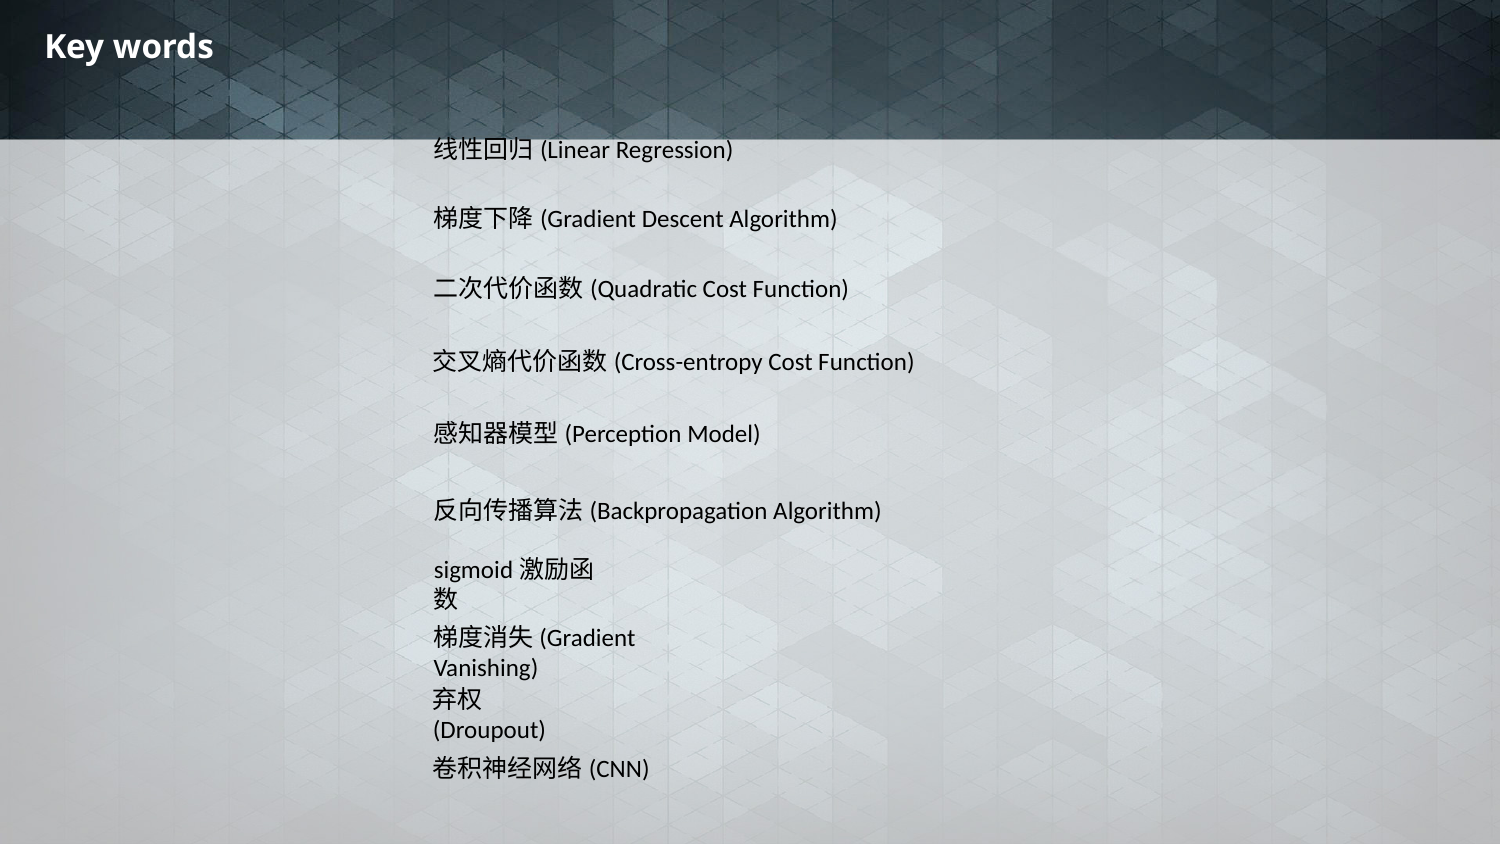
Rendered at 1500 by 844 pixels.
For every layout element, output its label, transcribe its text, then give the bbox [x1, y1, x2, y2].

text_box 卷积神经网络(CNN) [418, 745, 774, 790]
title Key words [29, 22, 480, 68]
picture [0, 0, 1500, 844]
text_box 感知器模型(Perception Model) [418, 410, 880, 485]
text_box 线性回归(Linear Regression) [419, 126, 880, 172]
text_box 梯度下降(Gradient Descent Algorithm) [419, 194, 1069, 240]
text_box sigmoid激励函数 [419, 546, 631, 614]
text_box 二次代价函数(Quadratic Cost Function) [419, 265, 963, 311]
text_box 梯度消失(Gradient Vanishing) [418, 614, 752, 689]
text_box 反向传播算法(Backpropagation Algorithm) [418, 487, 1022, 533]
text_box 交叉熵代价函数(Cross-entropy Cost Function) [418, 338, 977, 384]
text_box 弃权(Droupout) [418, 676, 611, 745]
